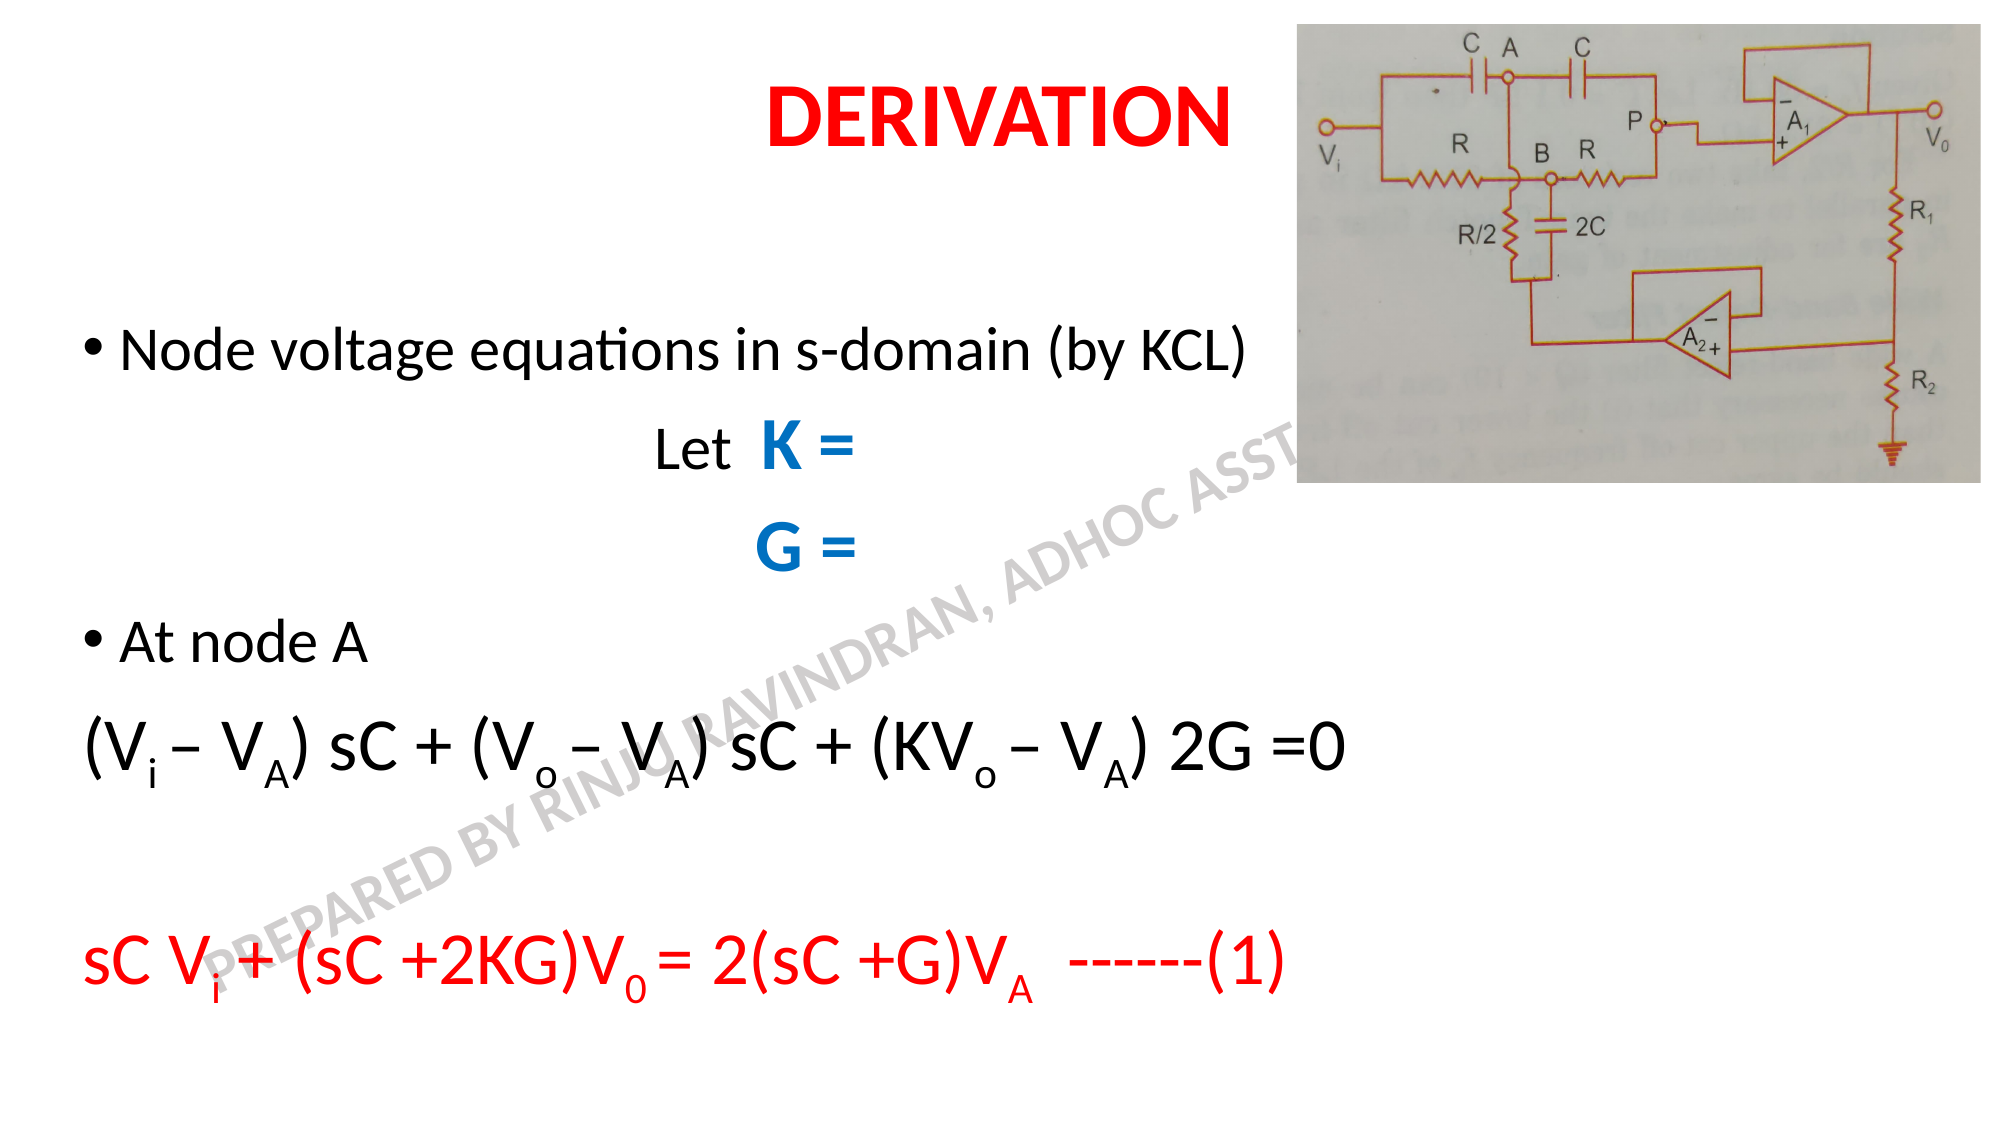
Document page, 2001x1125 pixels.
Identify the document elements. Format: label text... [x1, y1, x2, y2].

title DERIVATION [137, 59, 1296, 278]
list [1296, 24, 1981, 483]
